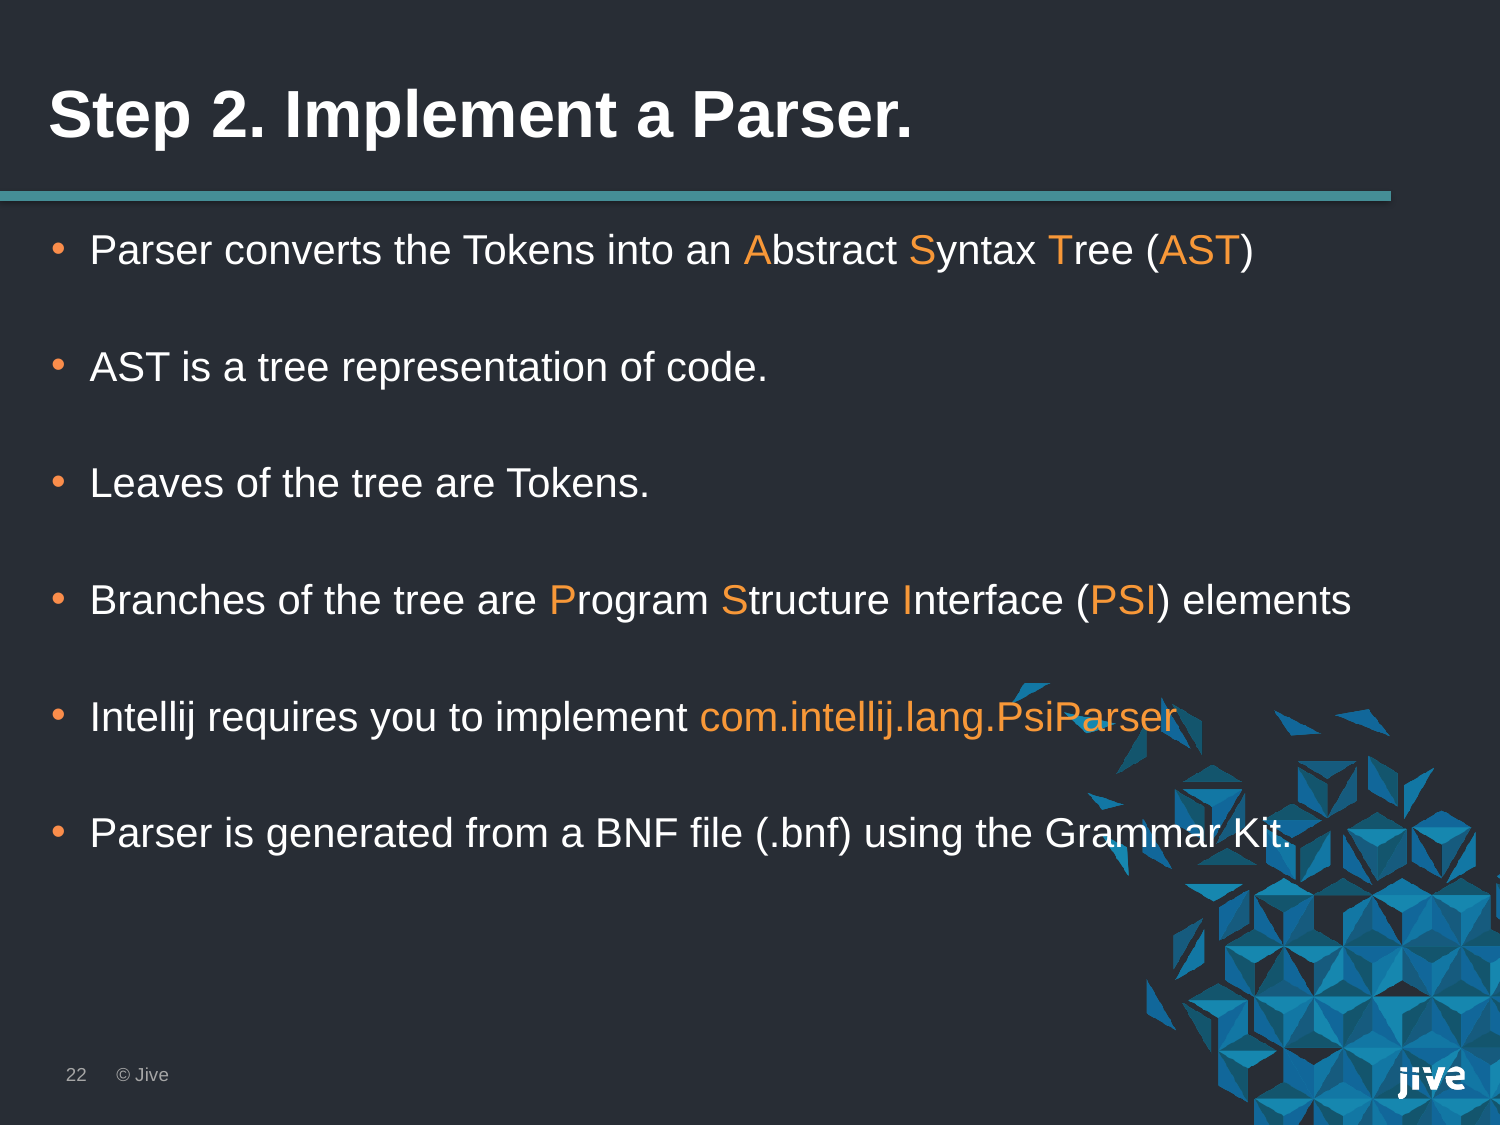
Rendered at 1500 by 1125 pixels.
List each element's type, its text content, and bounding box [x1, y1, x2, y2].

title Step 2. Implement a Parser. [33, 26, 1425, 196]
list Parser converts the Tokens into an Abstract Syntax Tree (AST) AST is a tree representation of code. Leaves of the tree are Tokens. Branches of the tree are Program Structure Interface (PSI) elements Intellij requires you to implement com.intellij.lang.PsiParser Parser is generated from a BNF file (.bnf) using the Grammar Kit. [36, 222, 1394, 914]
